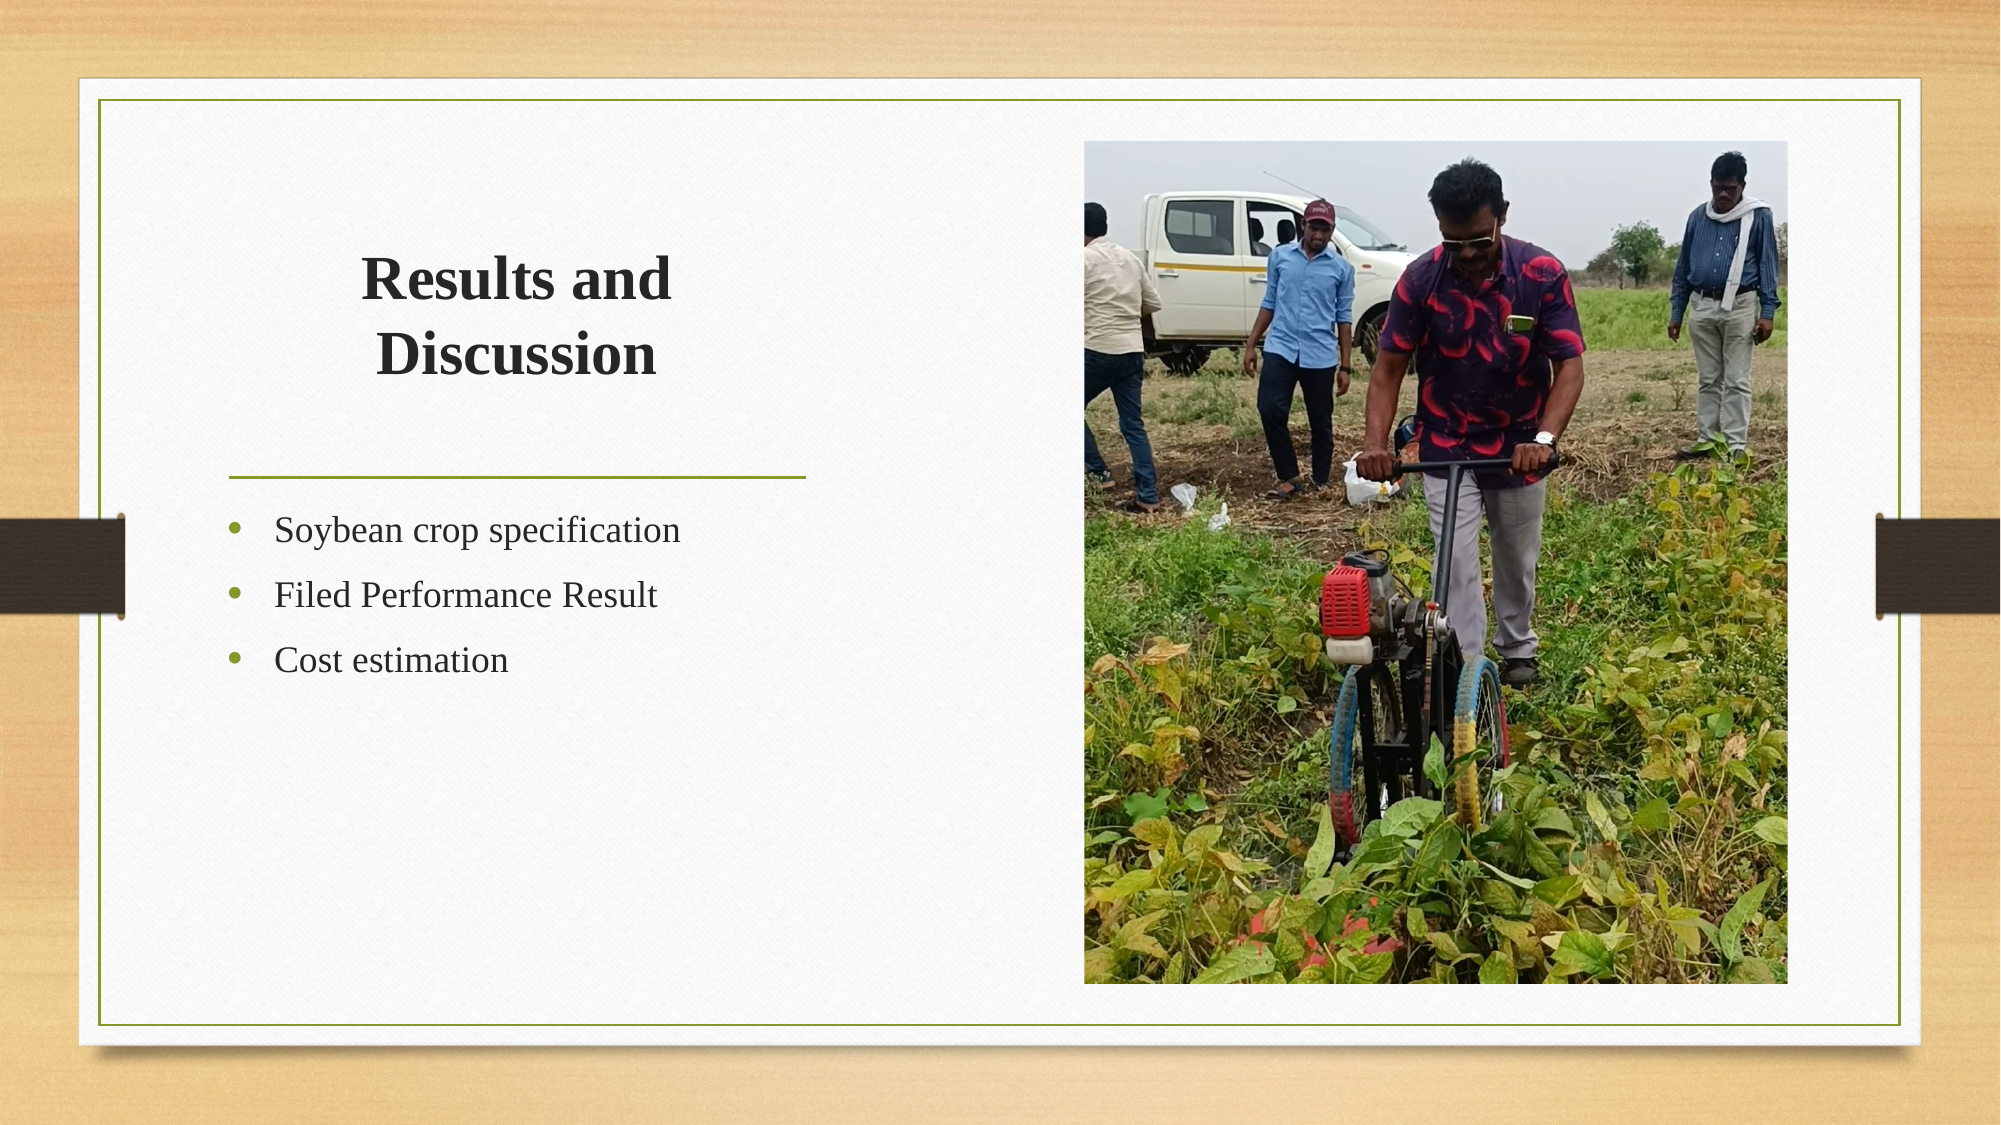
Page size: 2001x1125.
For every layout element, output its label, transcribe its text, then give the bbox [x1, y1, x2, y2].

title Results and Discussion [212, 227, 823, 453]
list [1084, 141, 1788, 984]
picture [0, 0, 2001, 1125]
list Soybean crop specification Filed Performance Result Cost estimation [212, 497, 823, 898]
